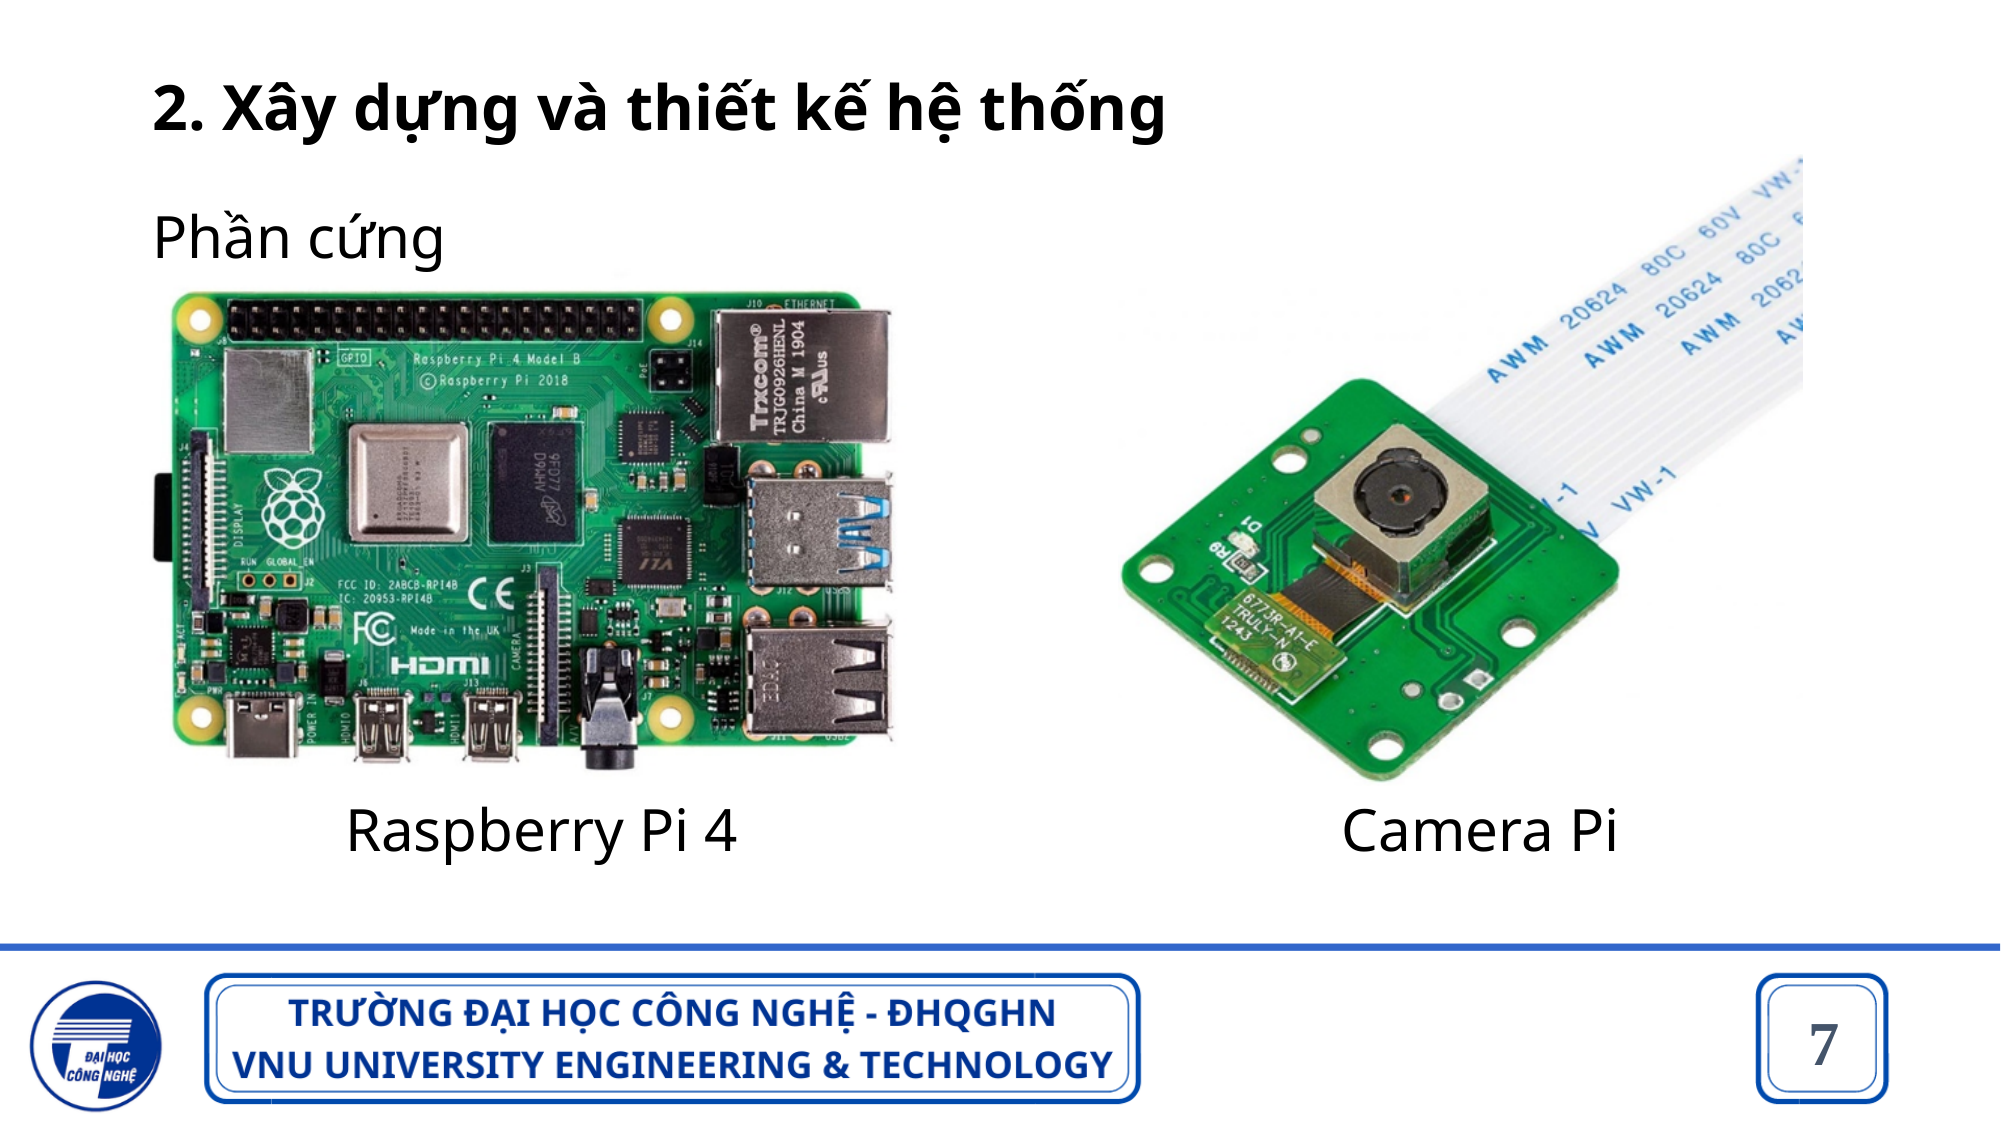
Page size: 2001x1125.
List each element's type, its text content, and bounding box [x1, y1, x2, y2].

slide_number 7 [1758, 978, 1891, 1103]
text_box Camera Pi [1326, 786, 1825, 871]
text_box Phần cứng [137, 192, 508, 260]
text_box Raspberry Pi 4 [330, 787, 828, 871]
picture [0, 0, 2001, 1125]
text_box 2. Xây dựng và thiết kế hệ thống [137, 1, 1863, 220]
